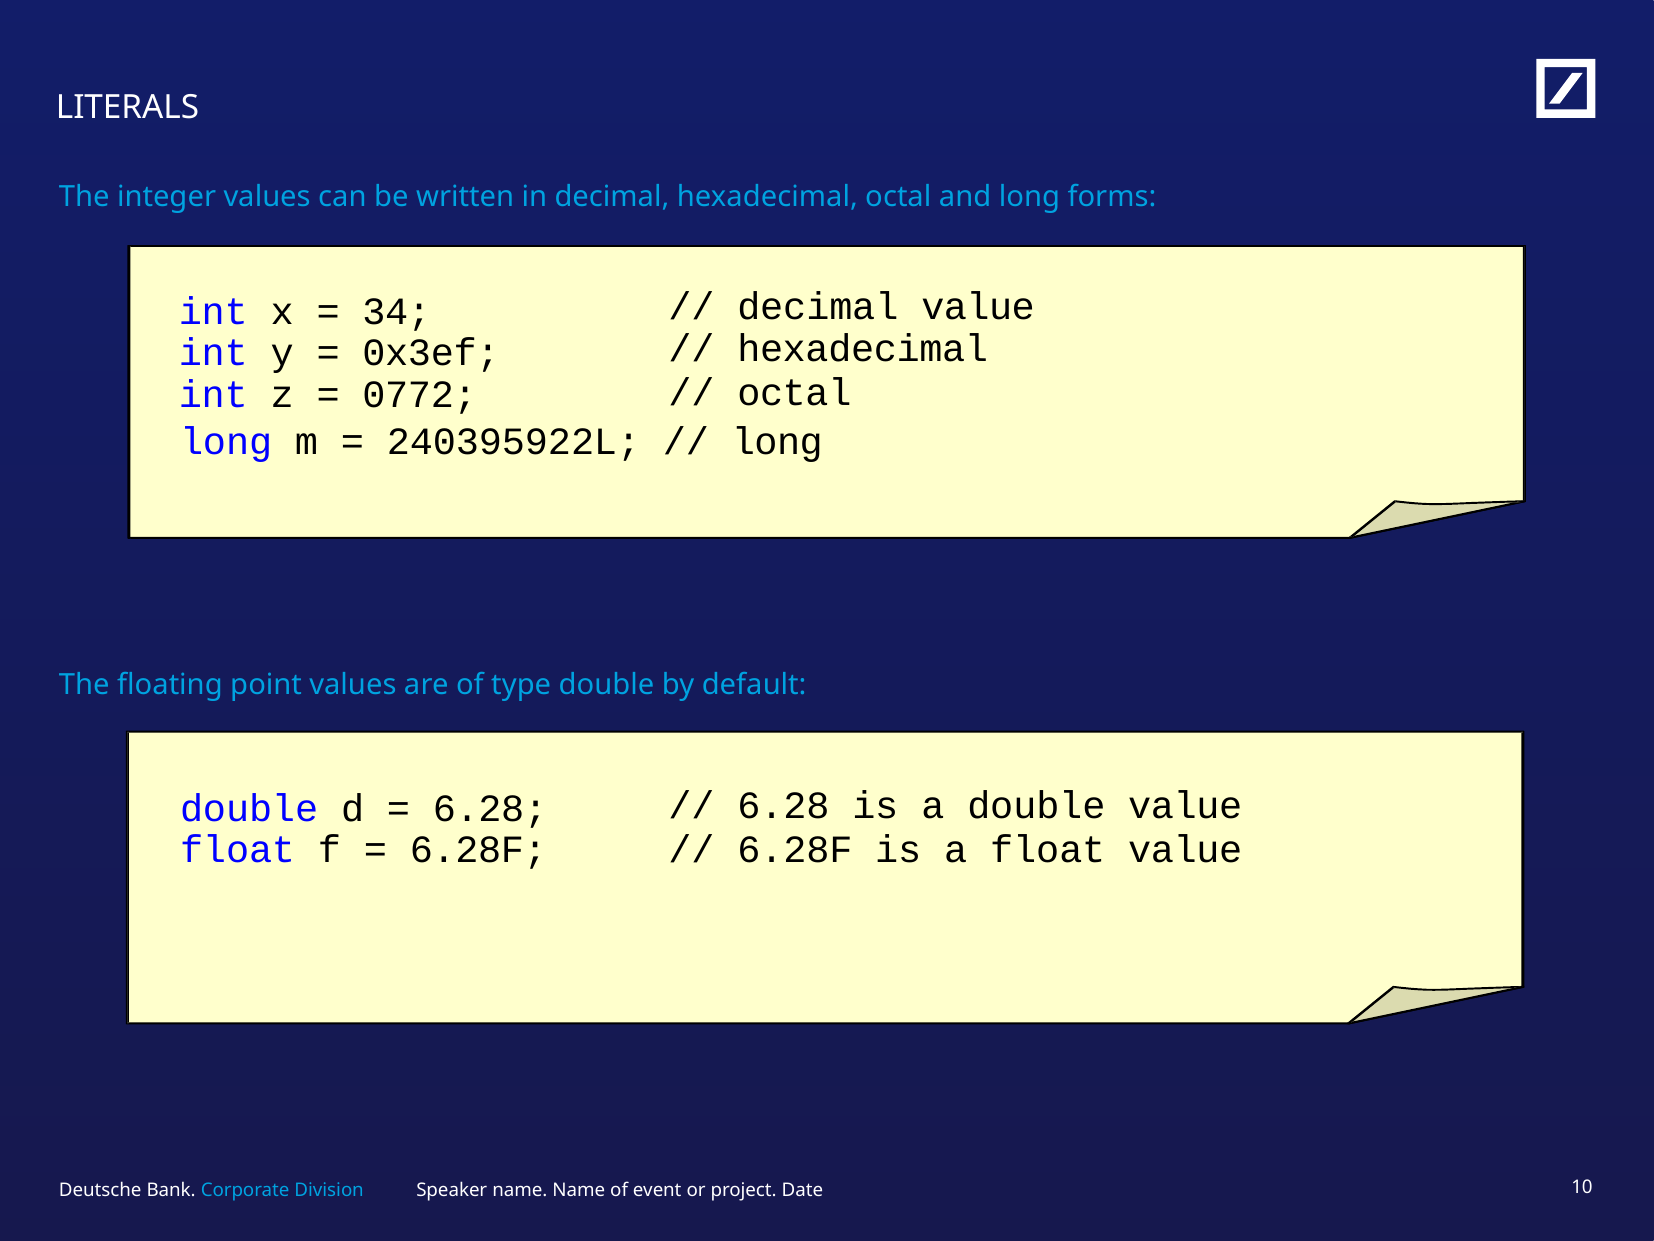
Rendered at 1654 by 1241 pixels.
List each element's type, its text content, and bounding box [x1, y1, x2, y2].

list The integer values can be written in decimal, hexadecimal, octal and long forms: [59, 177, 1595, 236]
title LITERALS [55, 90, 1477, 183]
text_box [127, 244, 1527, 540]
slide_number 9 [1535, 1181, 1593, 1212]
text_box The floating point values are of type double by default: [58, 665, 1595, 724]
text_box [125, 730, 1525, 1025]
footer Speaker name. Name of event or project. Date [416, 1181, 1227, 1212]
